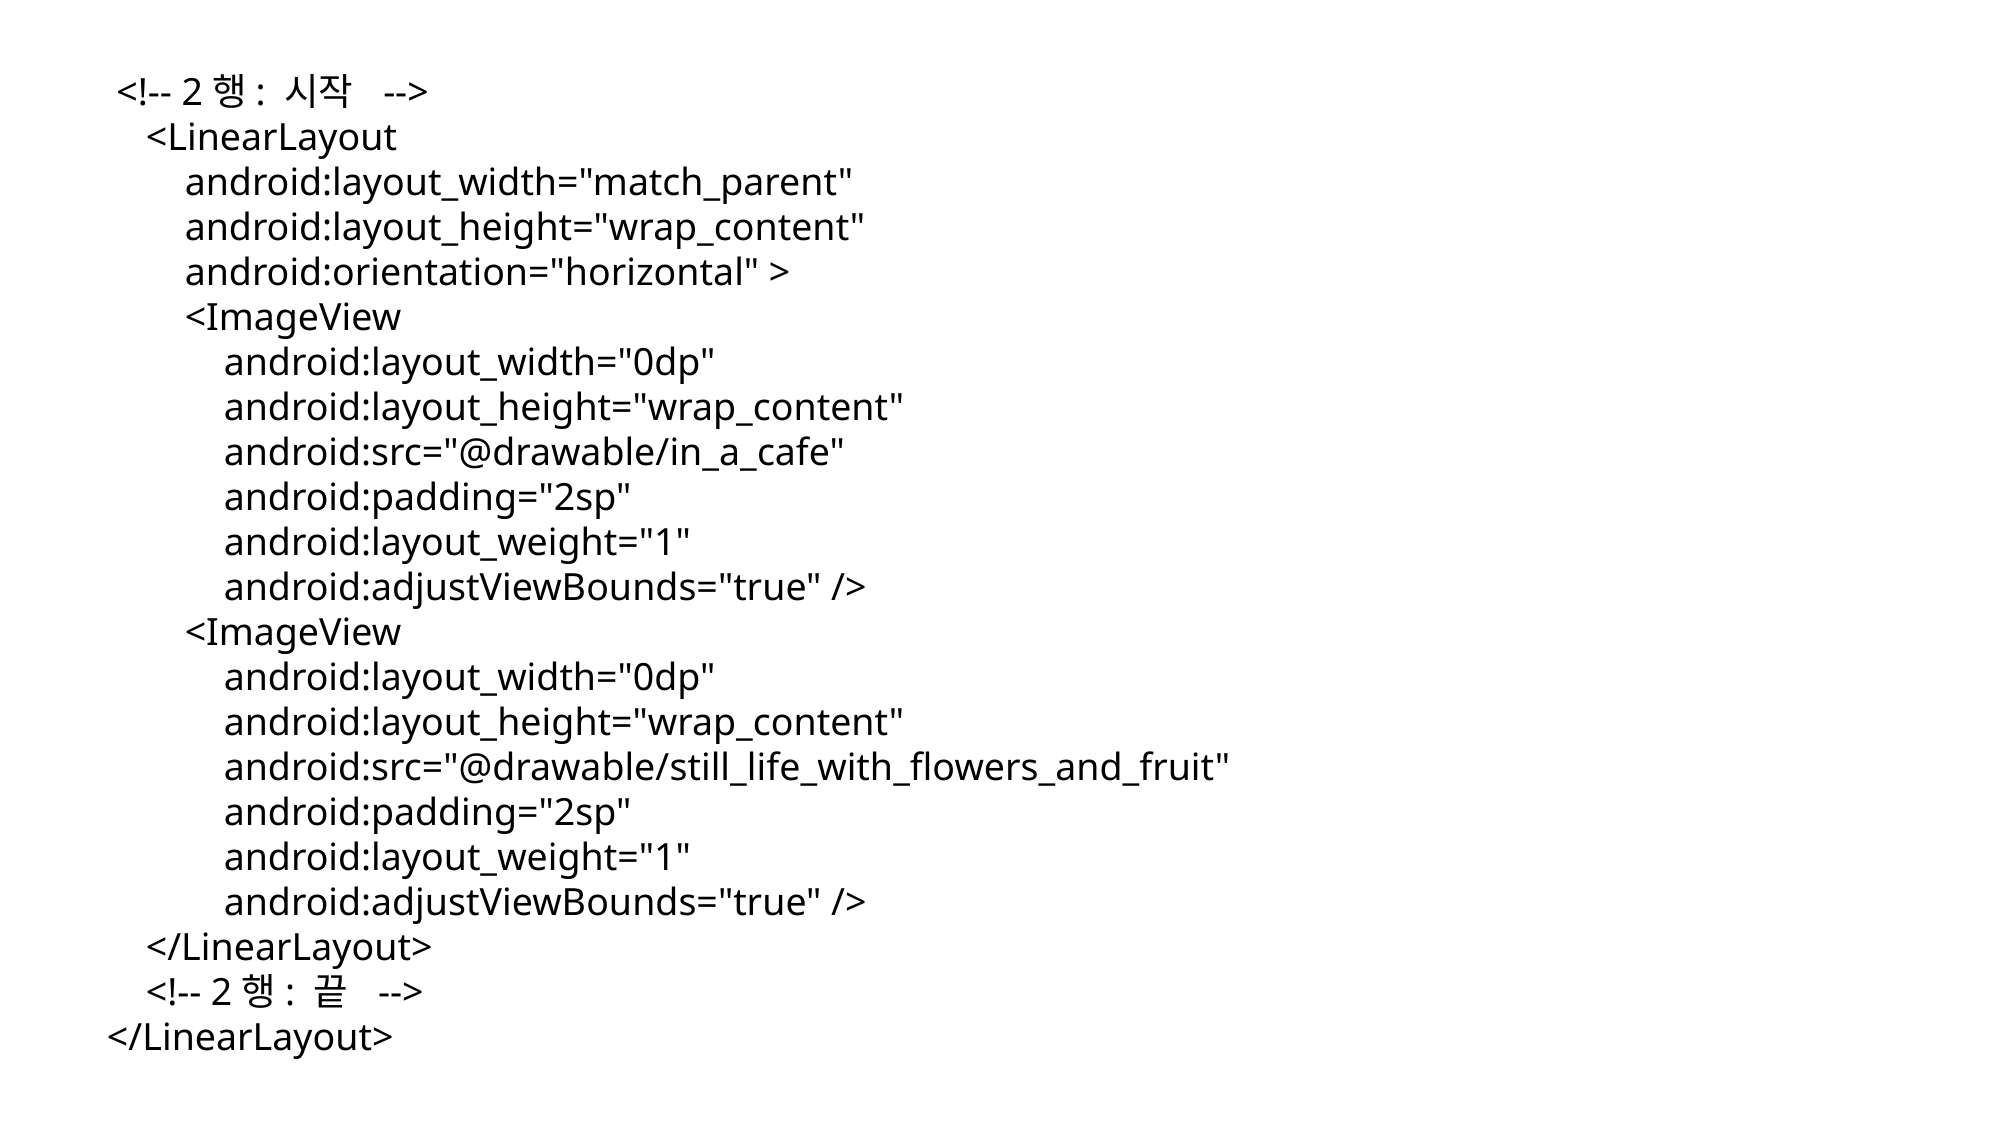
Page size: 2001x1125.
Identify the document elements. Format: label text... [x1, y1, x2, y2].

text_box <!-- 2행: 시작 --> <LinearLayout android:layout_width="match_parent" android:layout_height="wrap_content" android:orientation="horizontal" > <ImageView android:layout_width="0dp" android:layout_height="wrap_content" android:src="@drawable/in_a_cafe" android:padding="2sp" android:layout_weight="1" android:adjustViewBounds="true" /> <ImageView android:layout_width="0dp" android:layout_height="wrap_content" android:src="@drawable/still_life_with_flowers_and_fruit" android:padding="2sp" android:layout_weight="1" android:adjustViewBounds="true" /> </LinearLayout> <!-- 2행: 끝 --> </LinearLayout> [92, 60, 1707, 1066]
